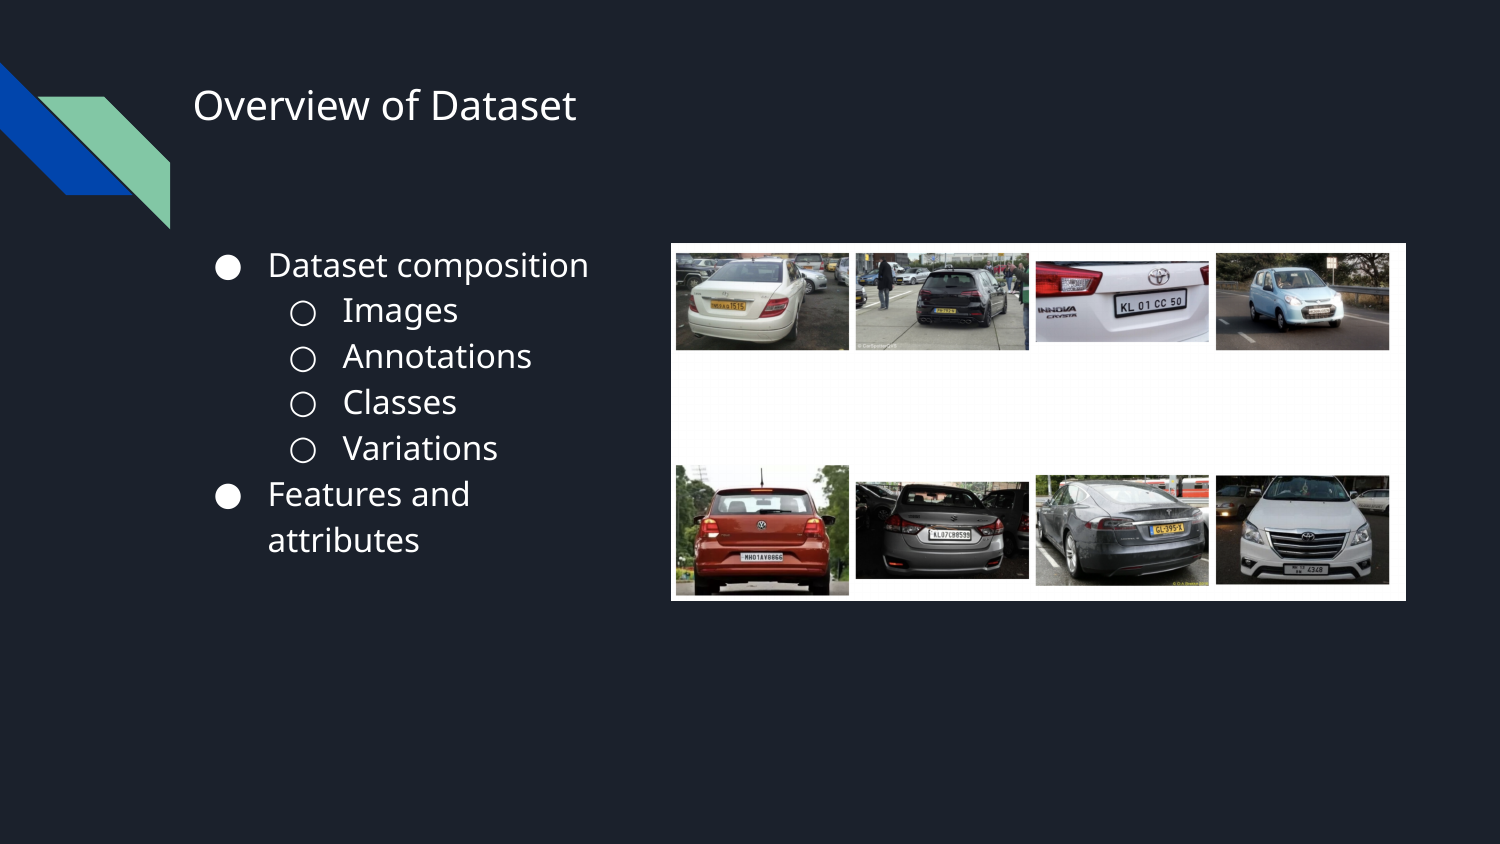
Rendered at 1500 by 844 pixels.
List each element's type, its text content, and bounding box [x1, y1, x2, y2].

picture [670, 243, 1406, 601]
title Overview of Dataset [177, 64, 1489, 215]
list Dataset composition Images Annotations Classes Variations Features and attributes [177, 222, 633, 701]
